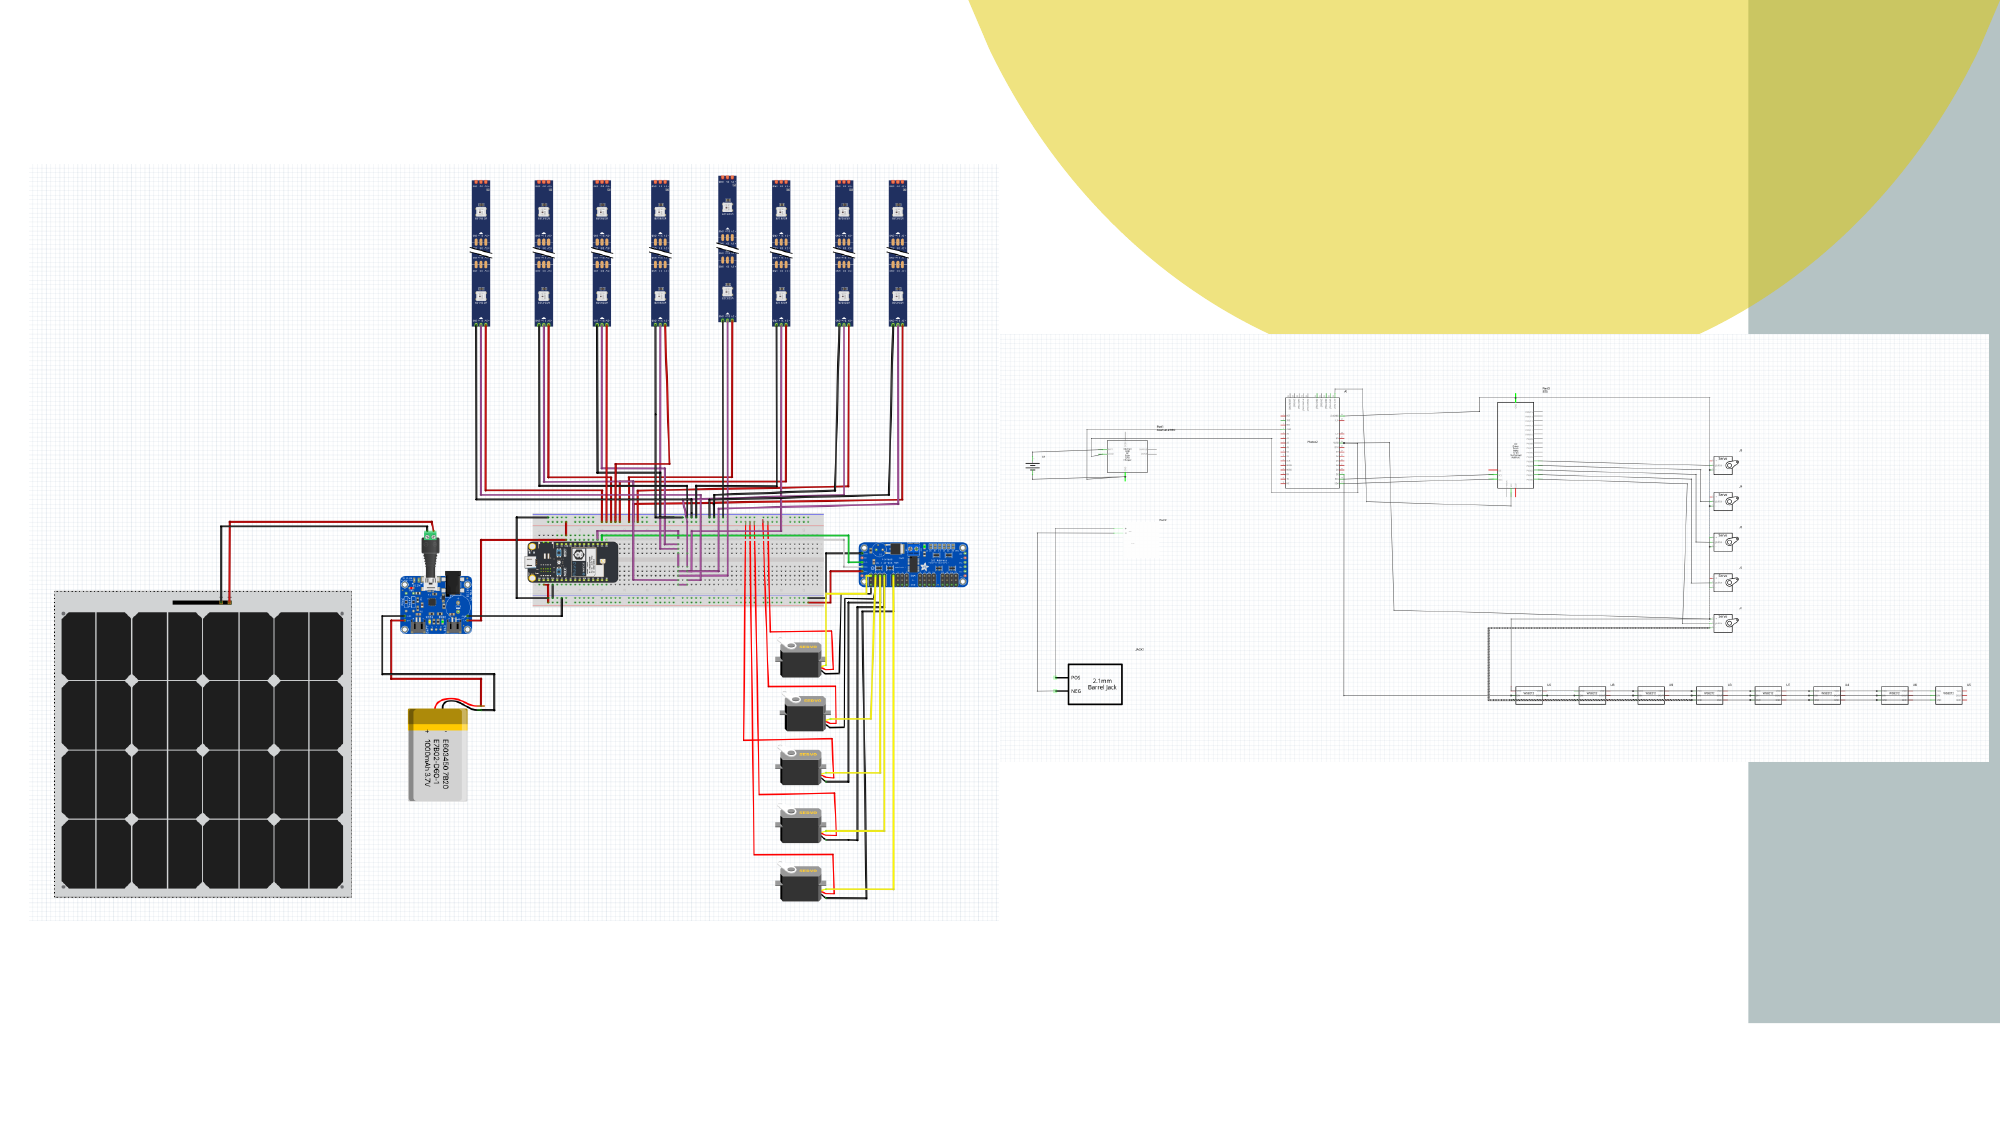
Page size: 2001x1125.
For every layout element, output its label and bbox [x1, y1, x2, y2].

picture [1000, 334, 1989, 762]
picture [29, 164, 999, 921]
